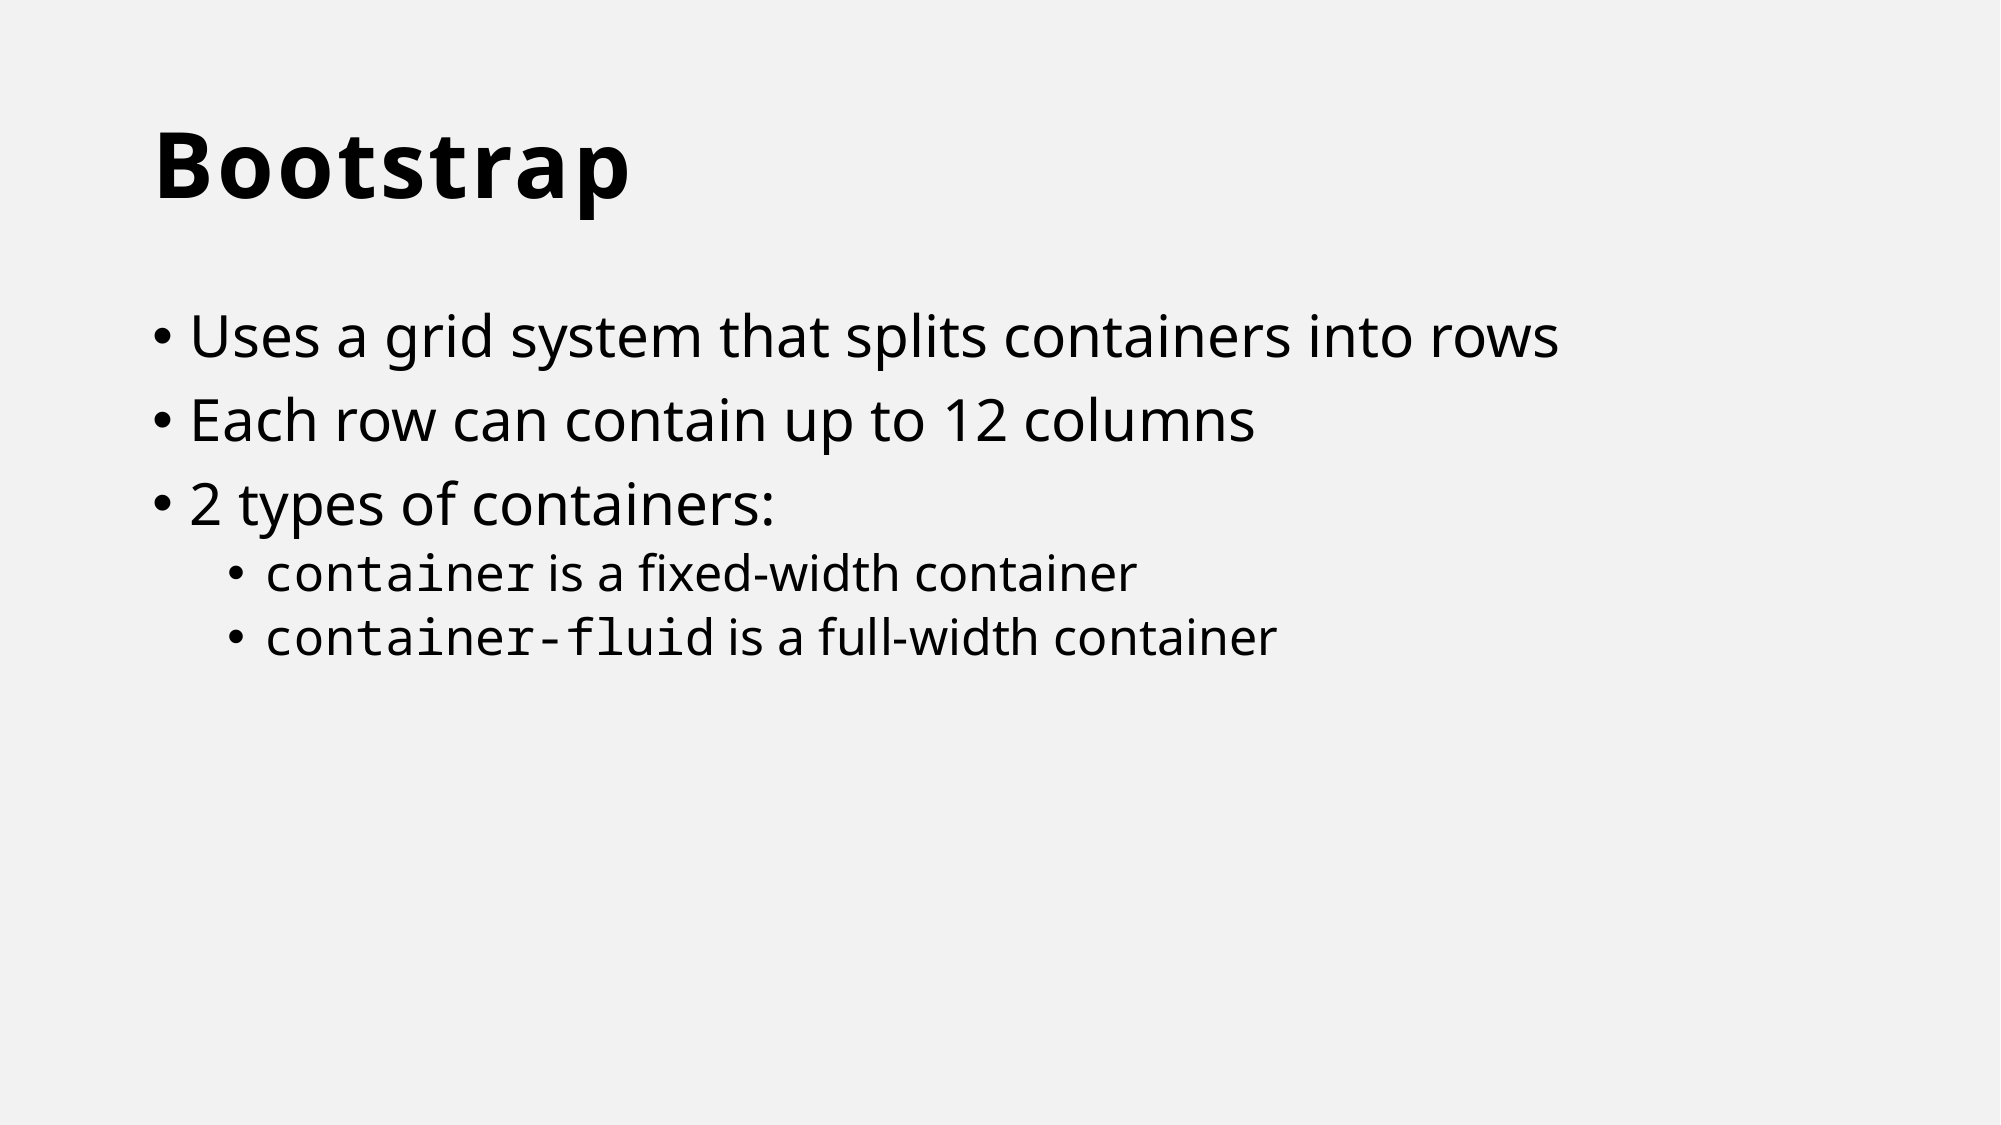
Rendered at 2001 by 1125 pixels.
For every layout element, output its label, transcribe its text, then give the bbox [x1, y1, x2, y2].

list Uses a grid system that splits containers into rows Each row can contain up to 12 columns 2 types of containers: container is a fixed-width container container-fluid is a full-width container [137, 299, 1863, 1014]
title Bootstrap [137, 59, 1863, 278]
